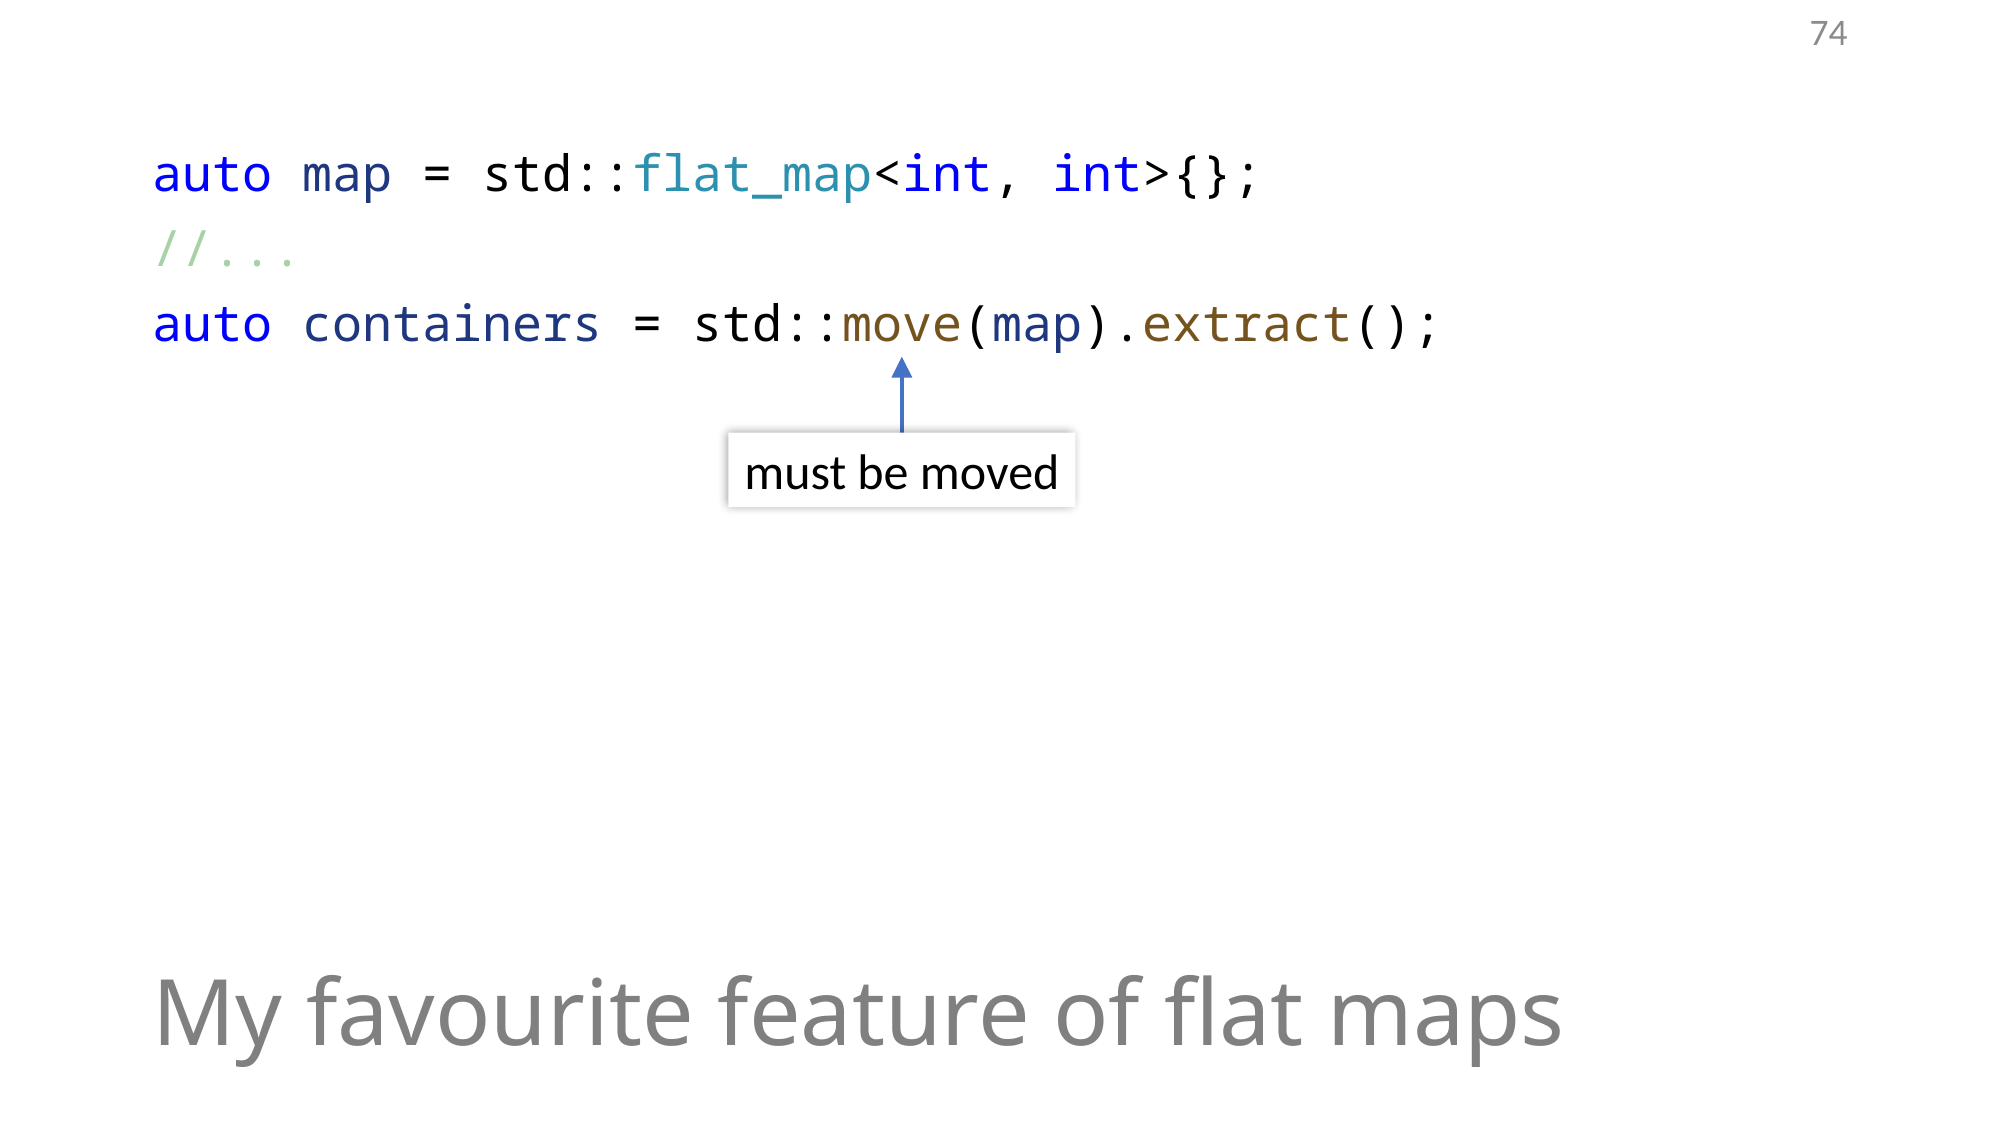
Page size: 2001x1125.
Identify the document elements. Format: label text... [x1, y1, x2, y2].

title My favourite feature of flat maps [137, 908, 1863, 1125]
slide_number 74 [1412, 0, 1863, 60]
text_box must be moved [728, 432, 1076, 508]
list auto map = std::flat_map<int, int>{}; //... auto containers = std::move(map).extract(); [137, 59, 1863, 908]
